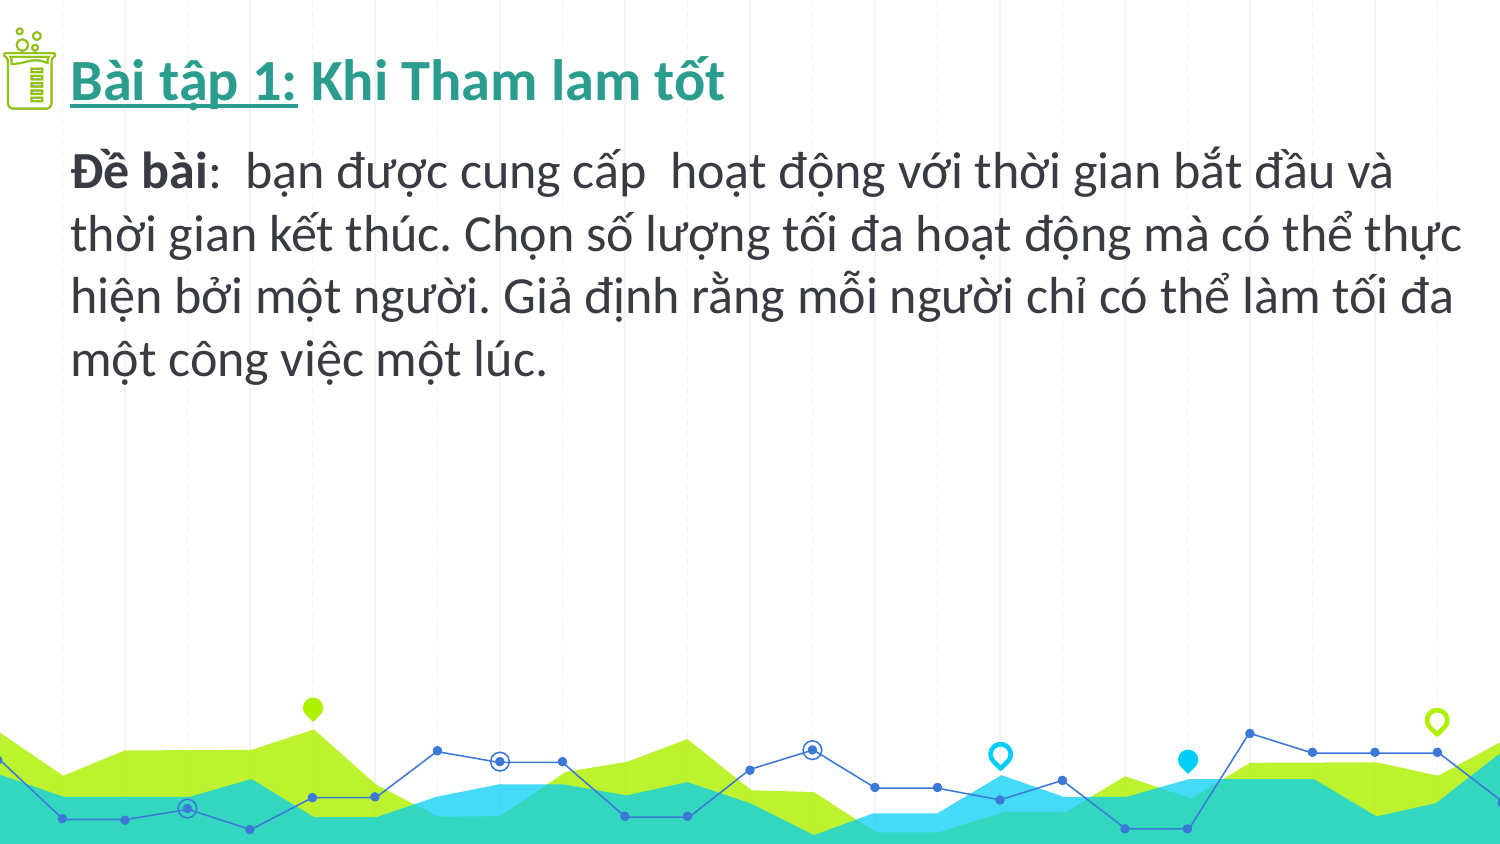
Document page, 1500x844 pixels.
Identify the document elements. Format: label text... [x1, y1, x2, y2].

picture [0, 25, 73, 112]
text_box Bài tập 1: Khi Tham lam tốt [72, 34, 1089, 120]
